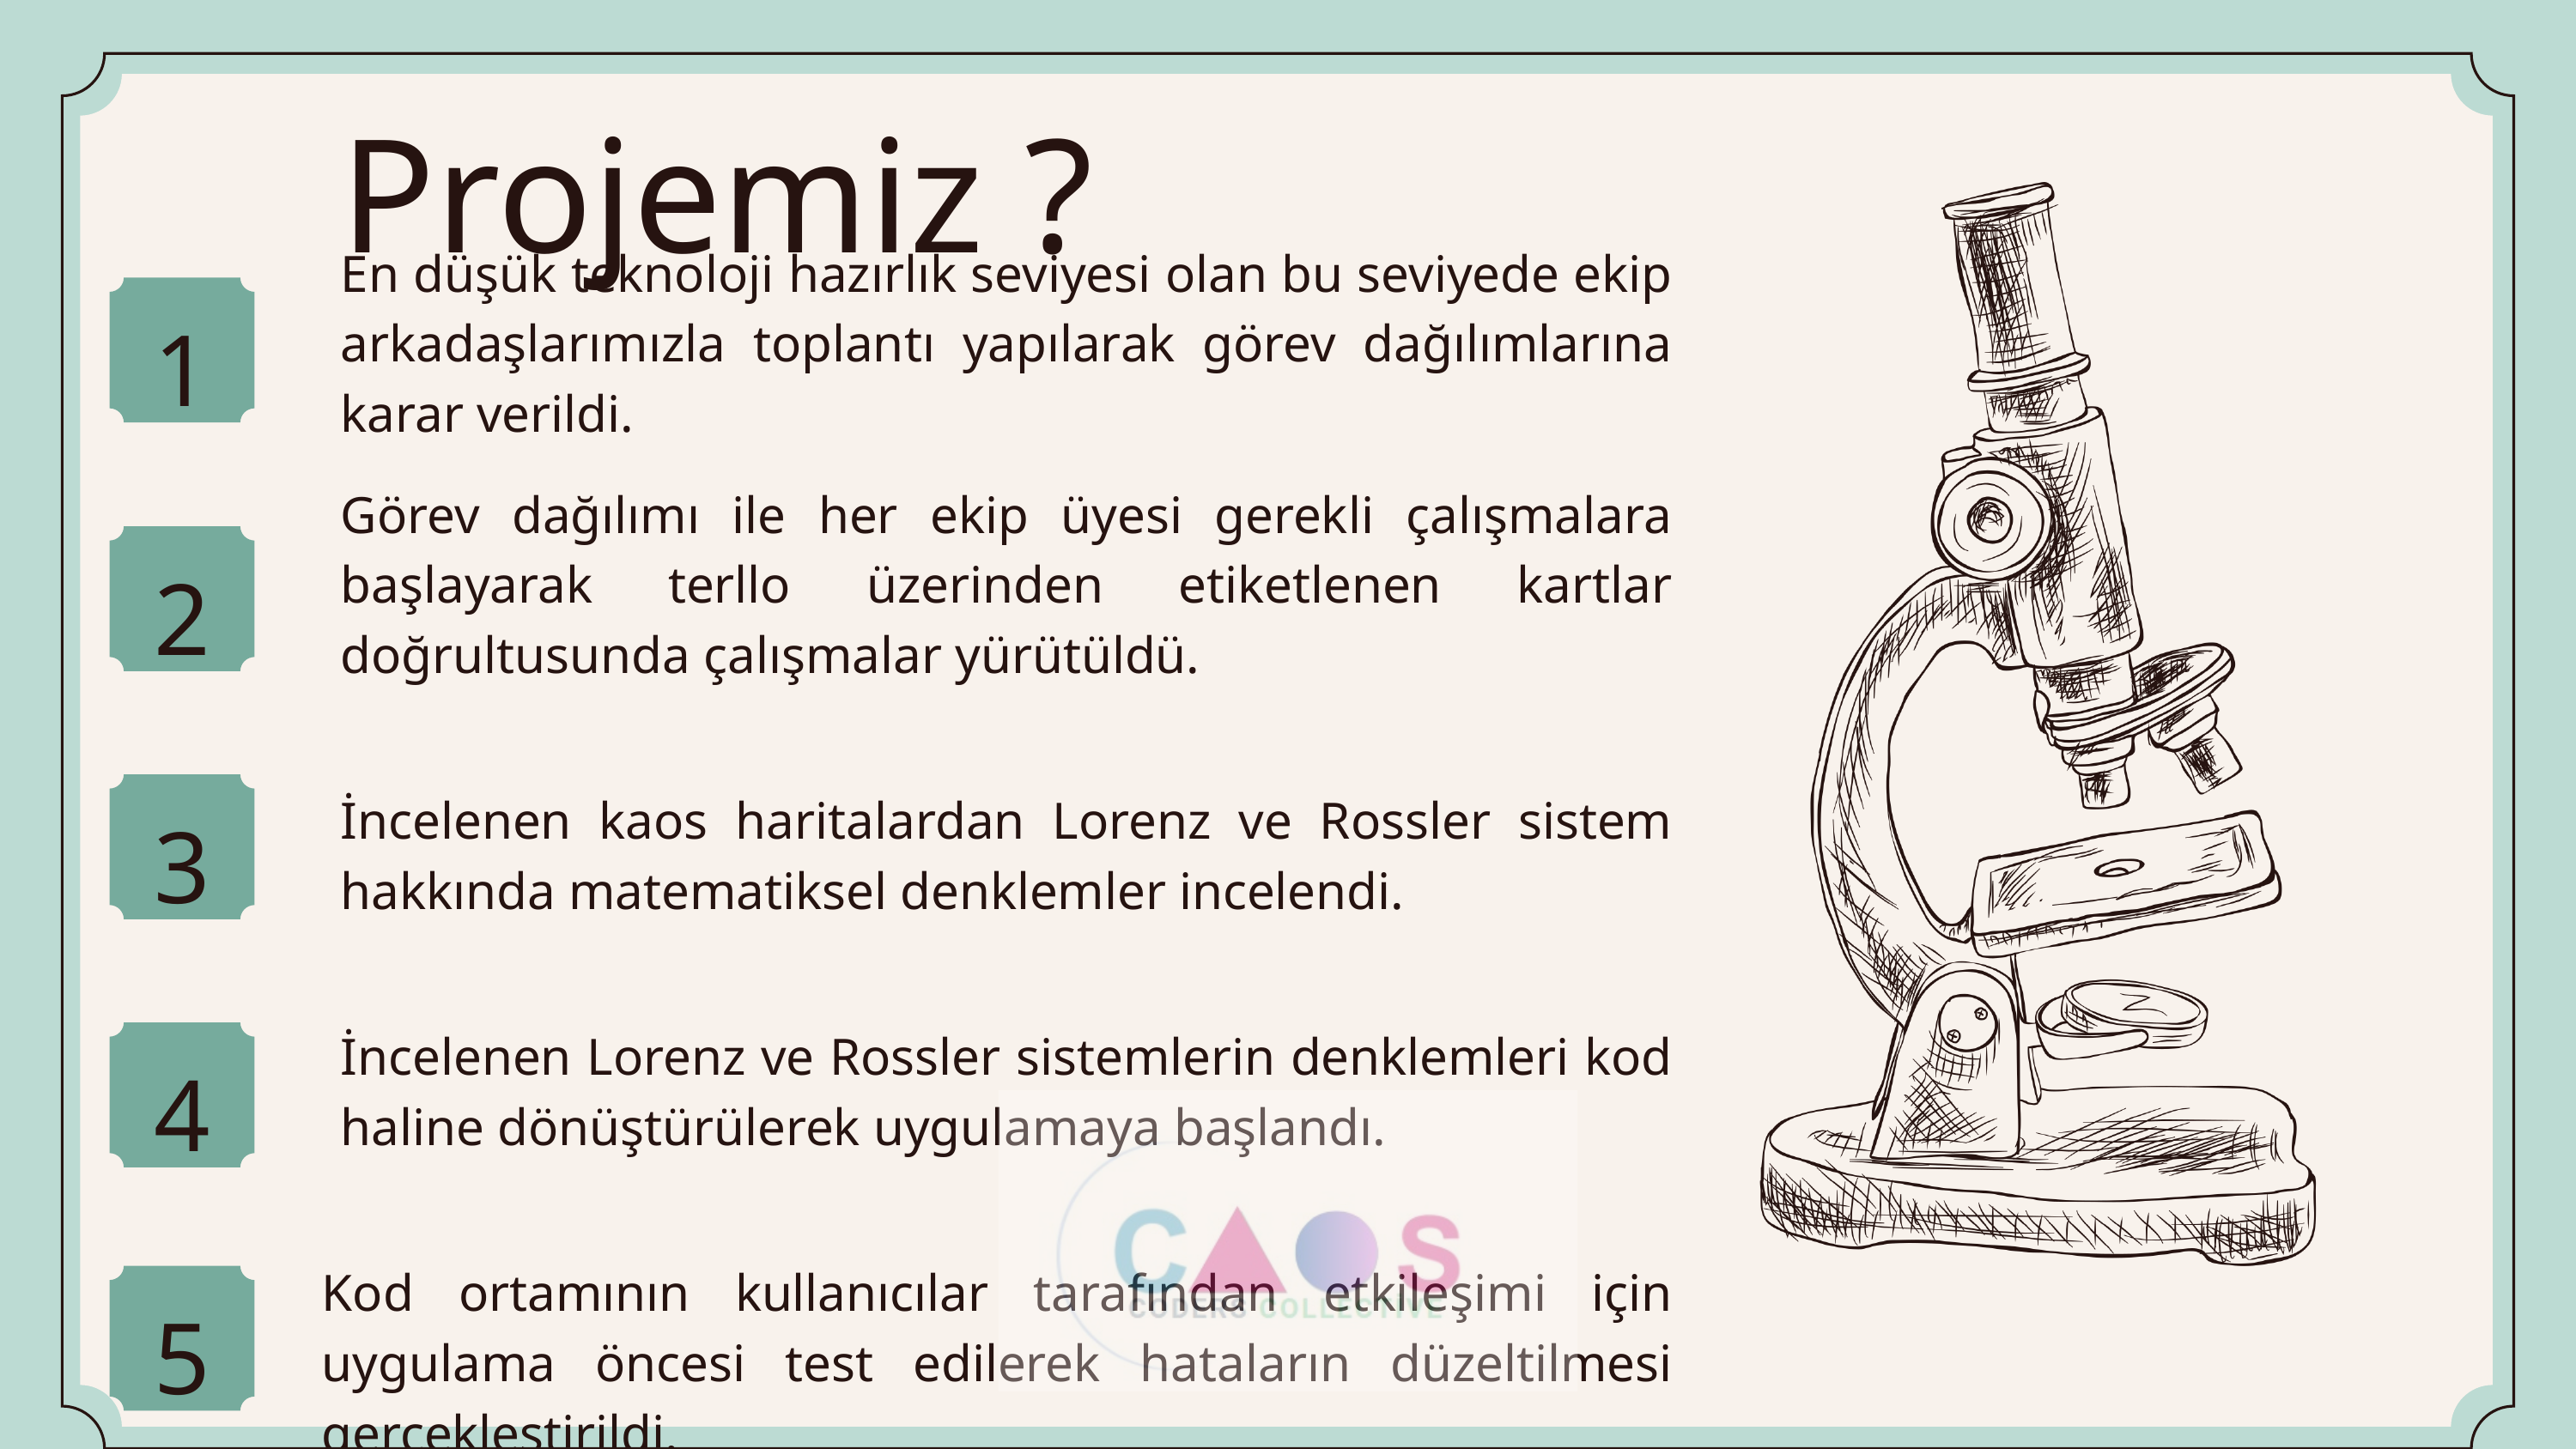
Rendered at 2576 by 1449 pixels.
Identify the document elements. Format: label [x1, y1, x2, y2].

text_box [109, 277, 255, 423]
text_box [109, 525, 255, 672]
text_box [62, 52, 2514, 1449]
text_box [109, 1022, 255, 1168]
text_box [109, 1265, 255, 1411]
text_box [109, 773, 255, 920]
